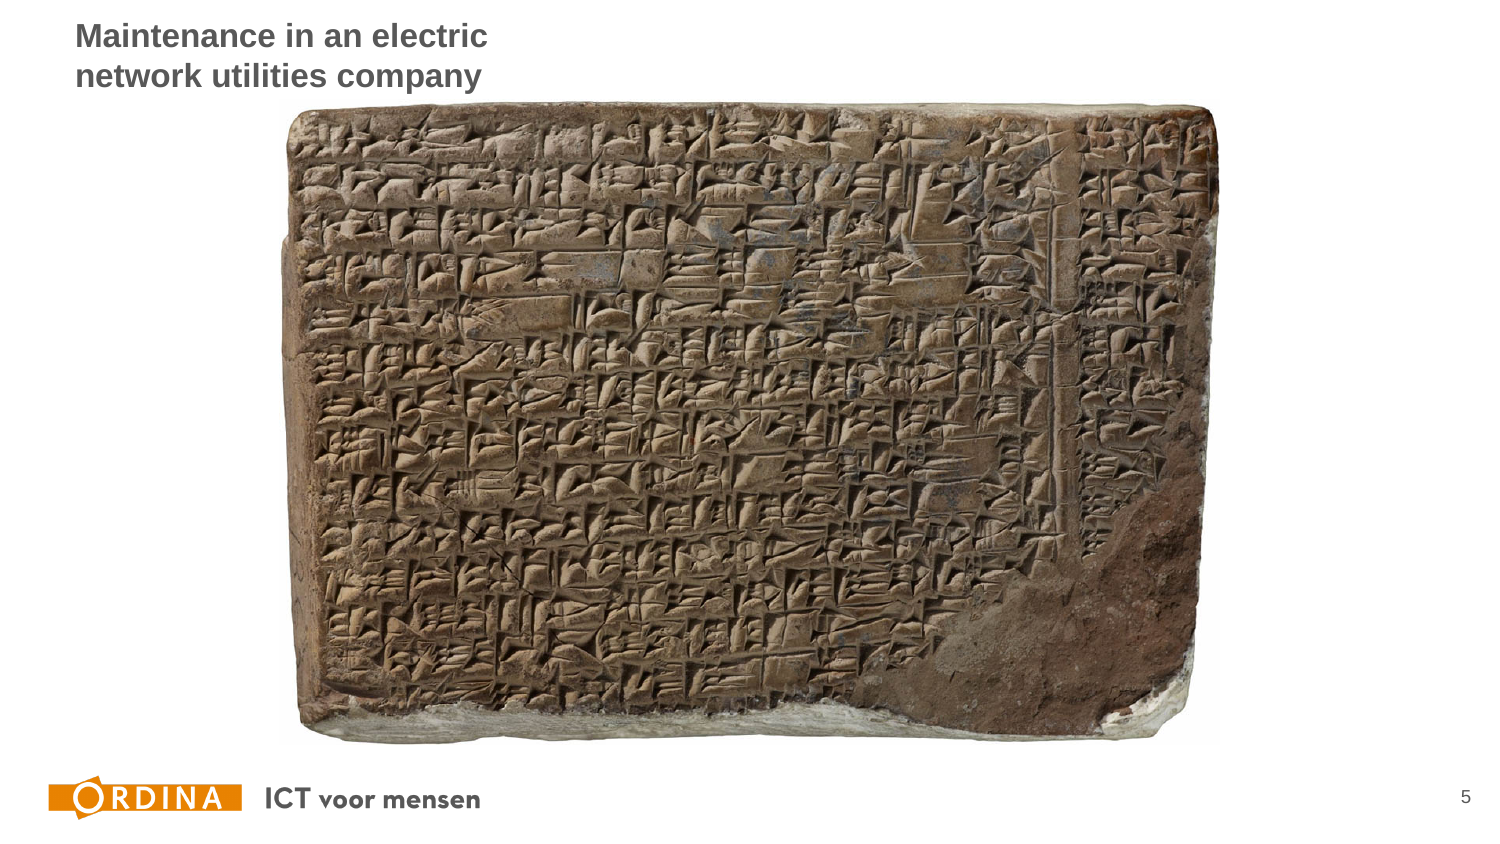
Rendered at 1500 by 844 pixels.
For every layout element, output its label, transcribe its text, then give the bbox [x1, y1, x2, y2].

picture [279, 99, 1221, 745]
title Maintenance in an electric network utilities company [75, 33, 542, 74]
